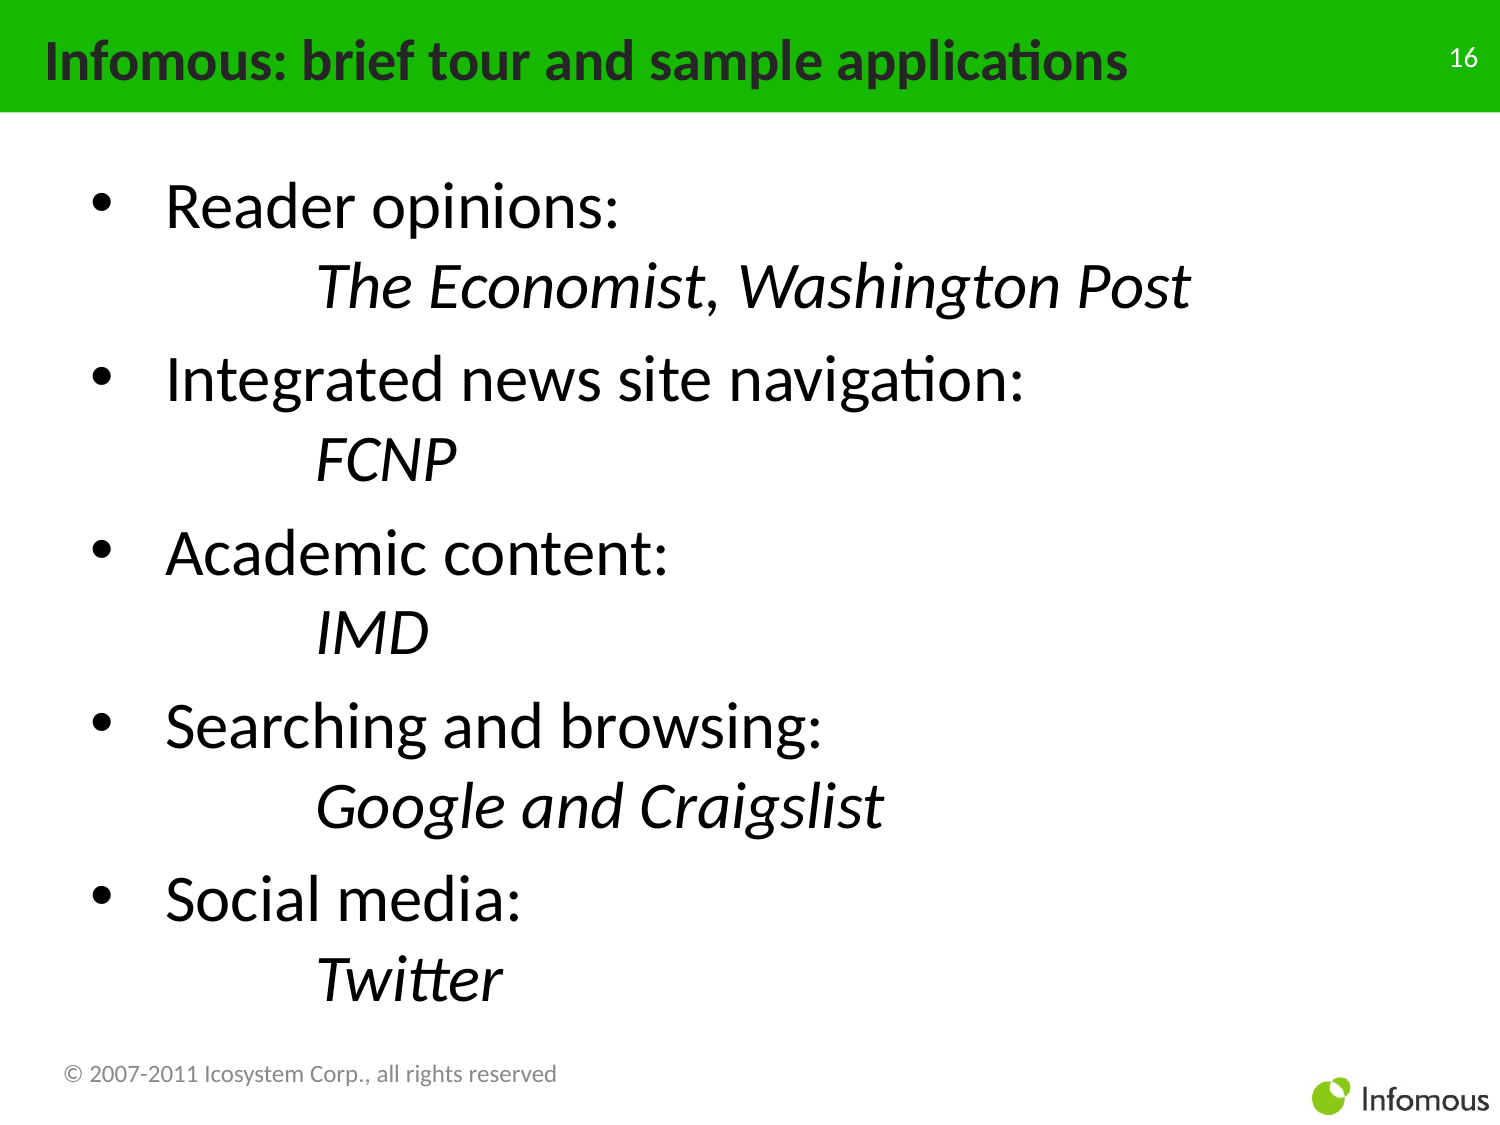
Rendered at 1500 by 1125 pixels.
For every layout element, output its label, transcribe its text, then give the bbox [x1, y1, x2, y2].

picture [1310, 1075, 1490, 1116]
title Infomous: brief tour and sample applications [28, 10, 1380, 104]
list Reader opinions: The Economist, Washington Post Integrated news site navigation: FCNP Academic content: IMD Searching and browsing: Google and Craigslist Social media: Twitter [74, 153, 1426, 1006]
slide_number 16 [1412, 26, 1494, 87]
